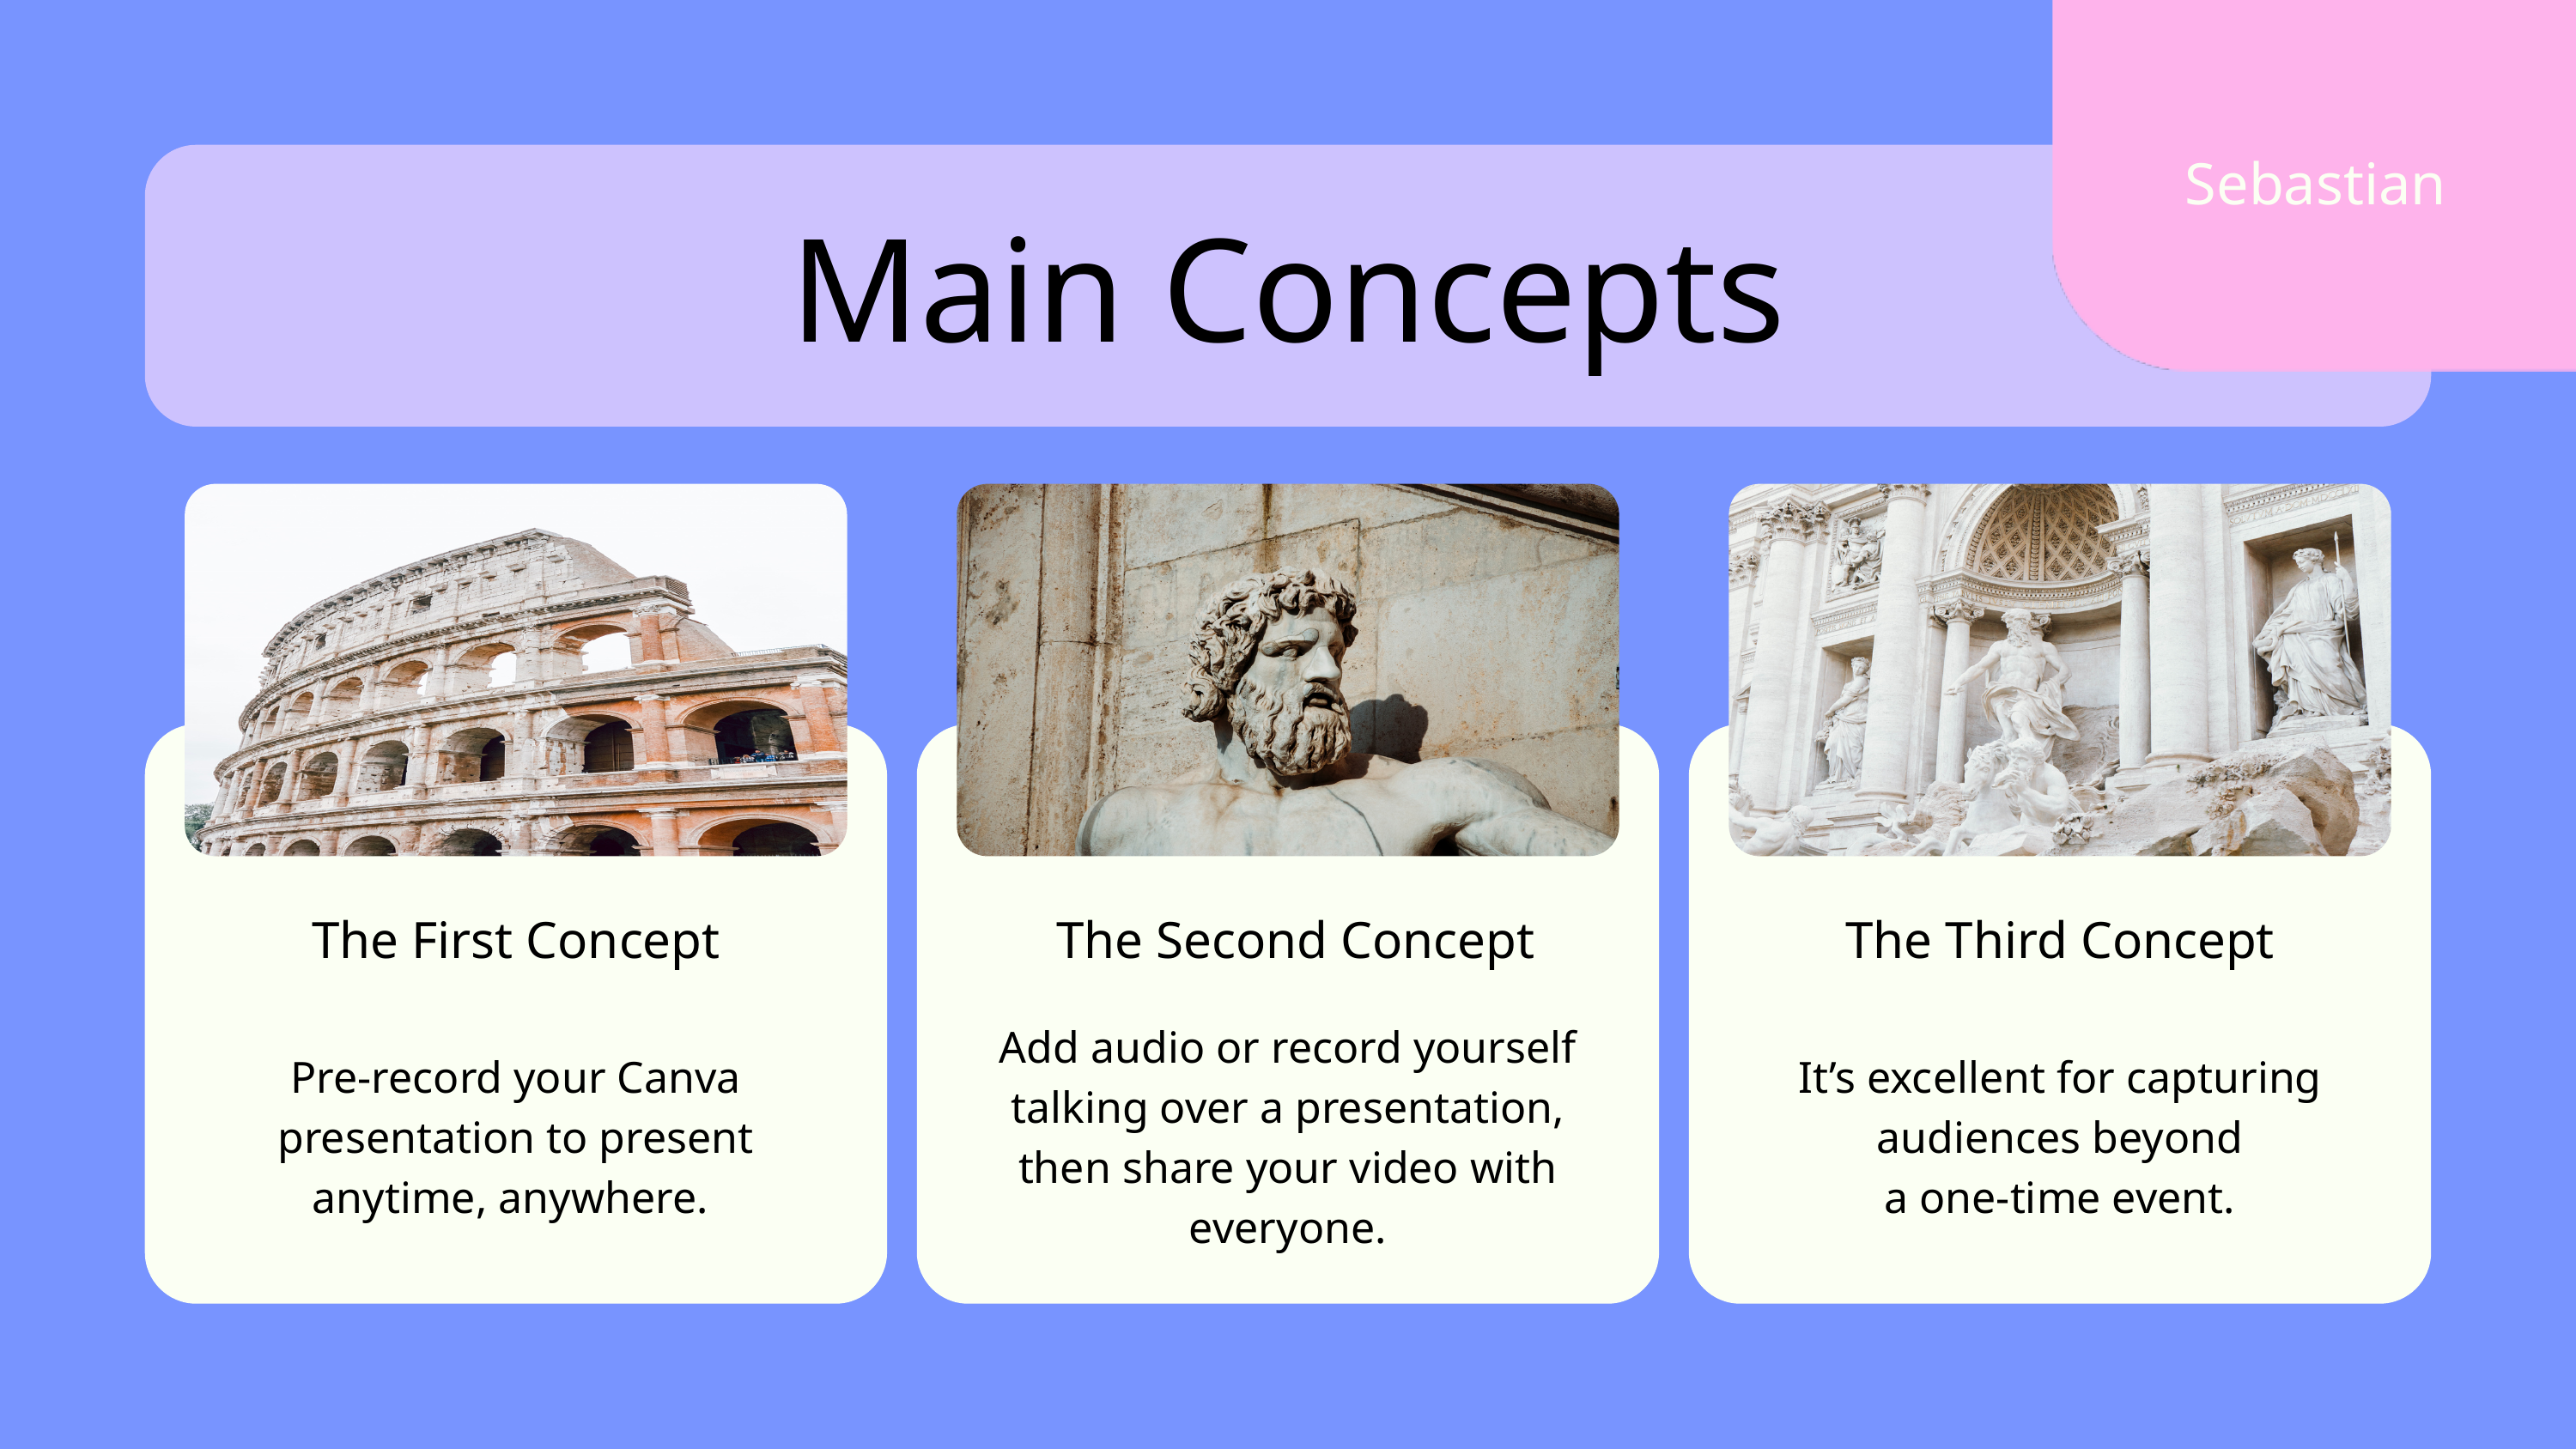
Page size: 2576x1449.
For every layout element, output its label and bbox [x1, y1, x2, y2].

text_box [1720, 904, 2400, 1216]
text_box [144, 144, 2432, 427]
text_box [184, 483, 848, 857]
text_box [192, 904, 839, 1218]
text_box [1728, 483, 2391, 857]
text_box [144, 724, 888, 1304]
text_box [1688, 724, 2432, 1304]
text_box [964, 904, 1612, 1247]
text_box [916, 724, 1660, 1304]
text_box [2052, 0, 2576, 373]
text_box [956, 483, 1619, 857]
